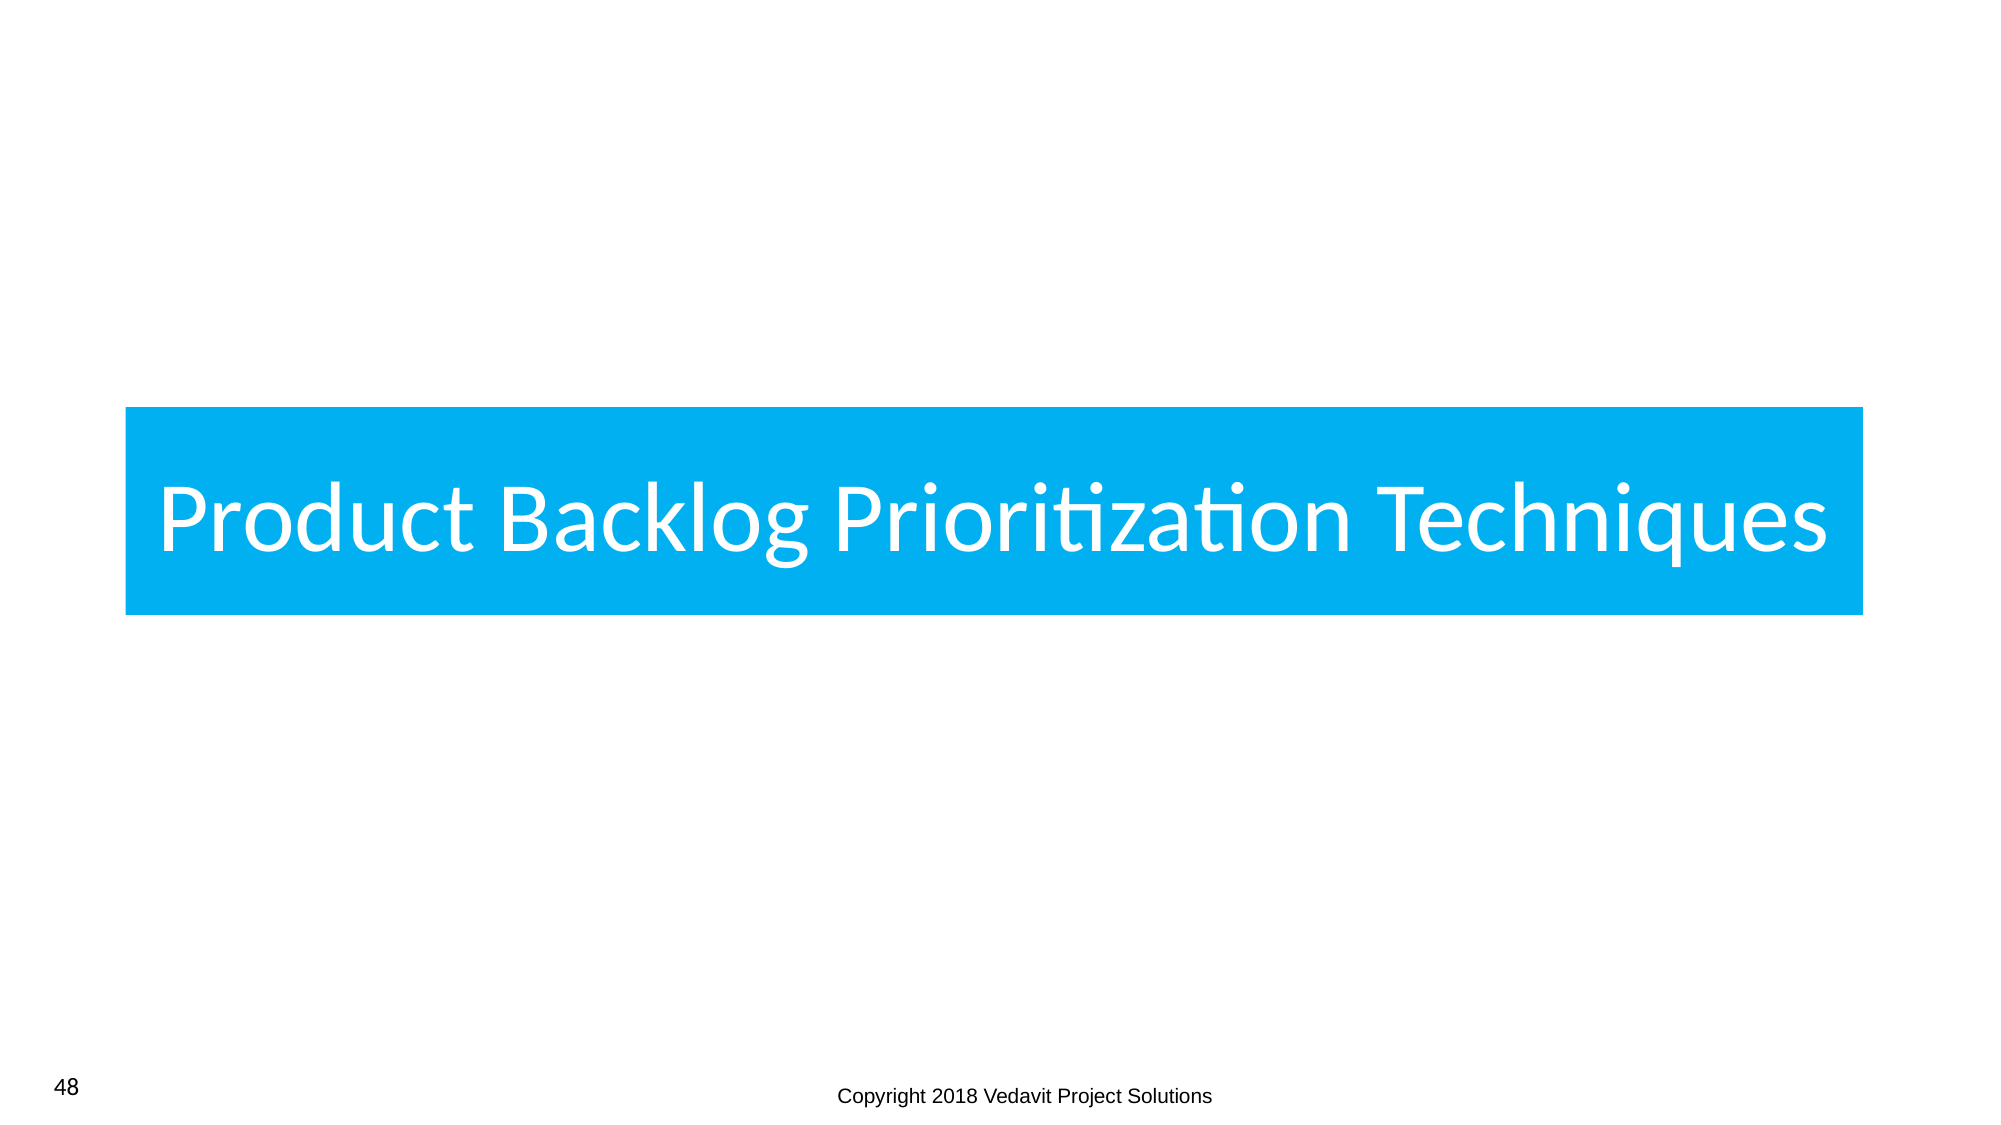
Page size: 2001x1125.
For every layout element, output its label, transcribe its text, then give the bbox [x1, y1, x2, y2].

slide_number 48 [0, 1055, 134, 1116]
title Product Backlog Prioritization Techniques [125, 407, 1863, 615]
